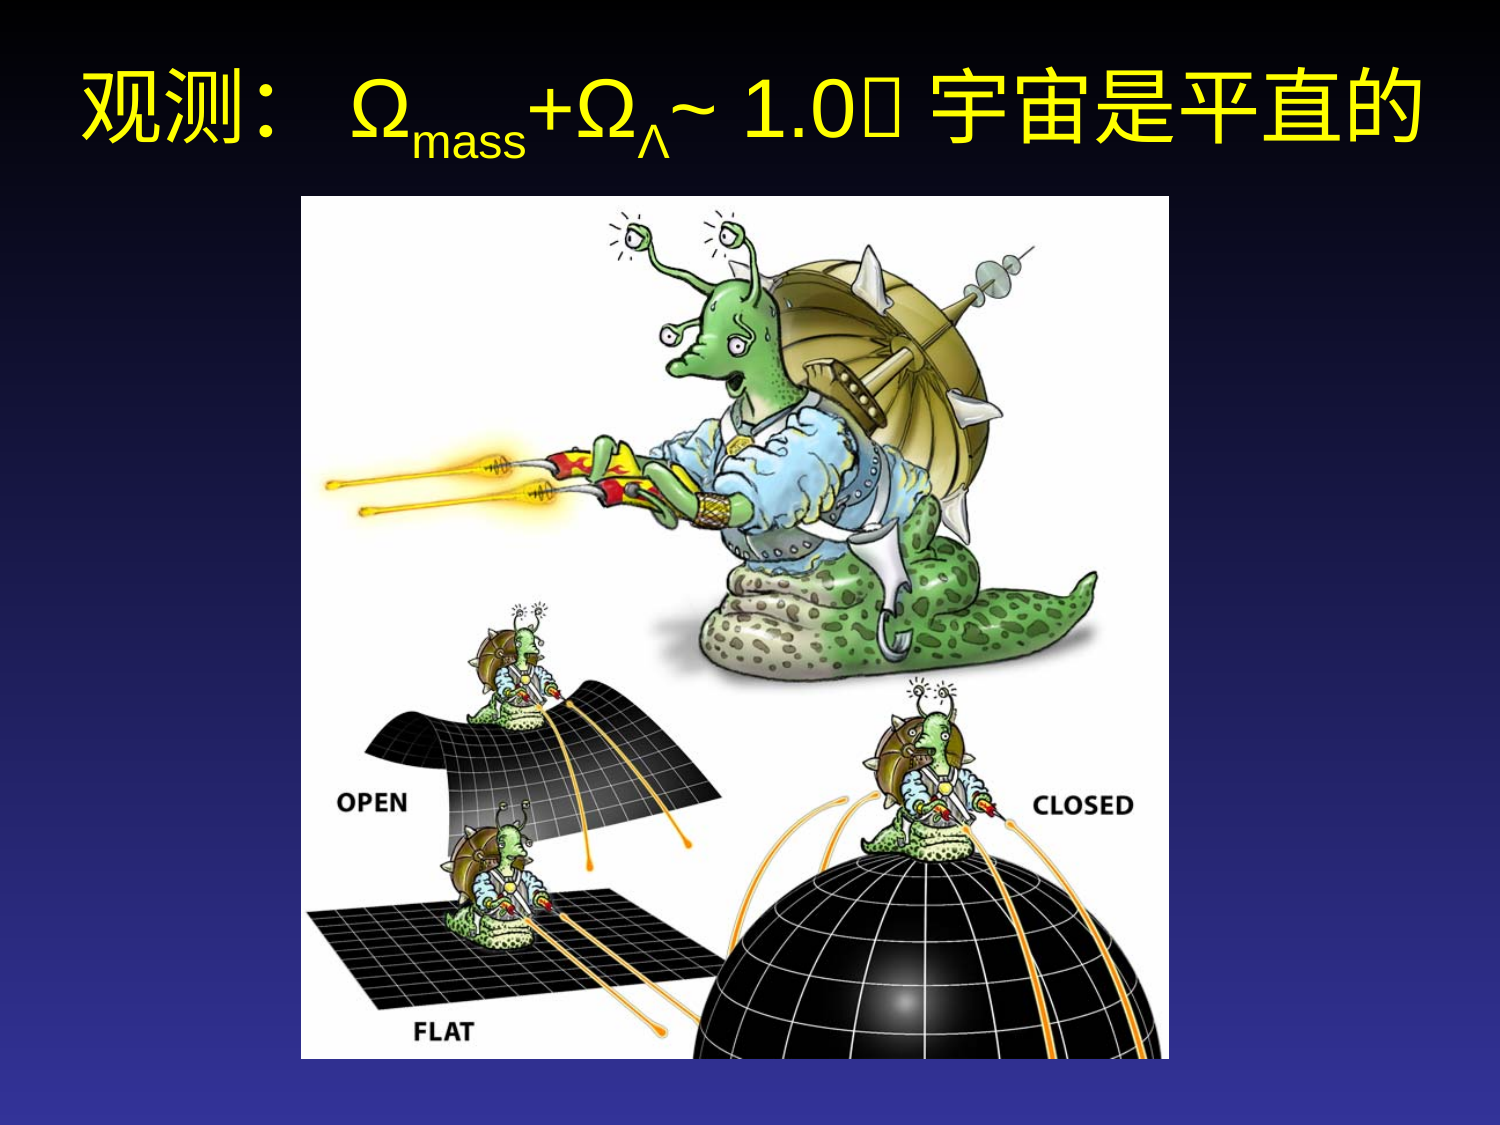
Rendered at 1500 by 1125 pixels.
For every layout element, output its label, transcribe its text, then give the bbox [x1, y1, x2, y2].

title 观测：Ωmass+ΩΛ~ 1.0宇宙是平直的 [53, 54, 1454, 168]
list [300, 196, 1169, 1059]
